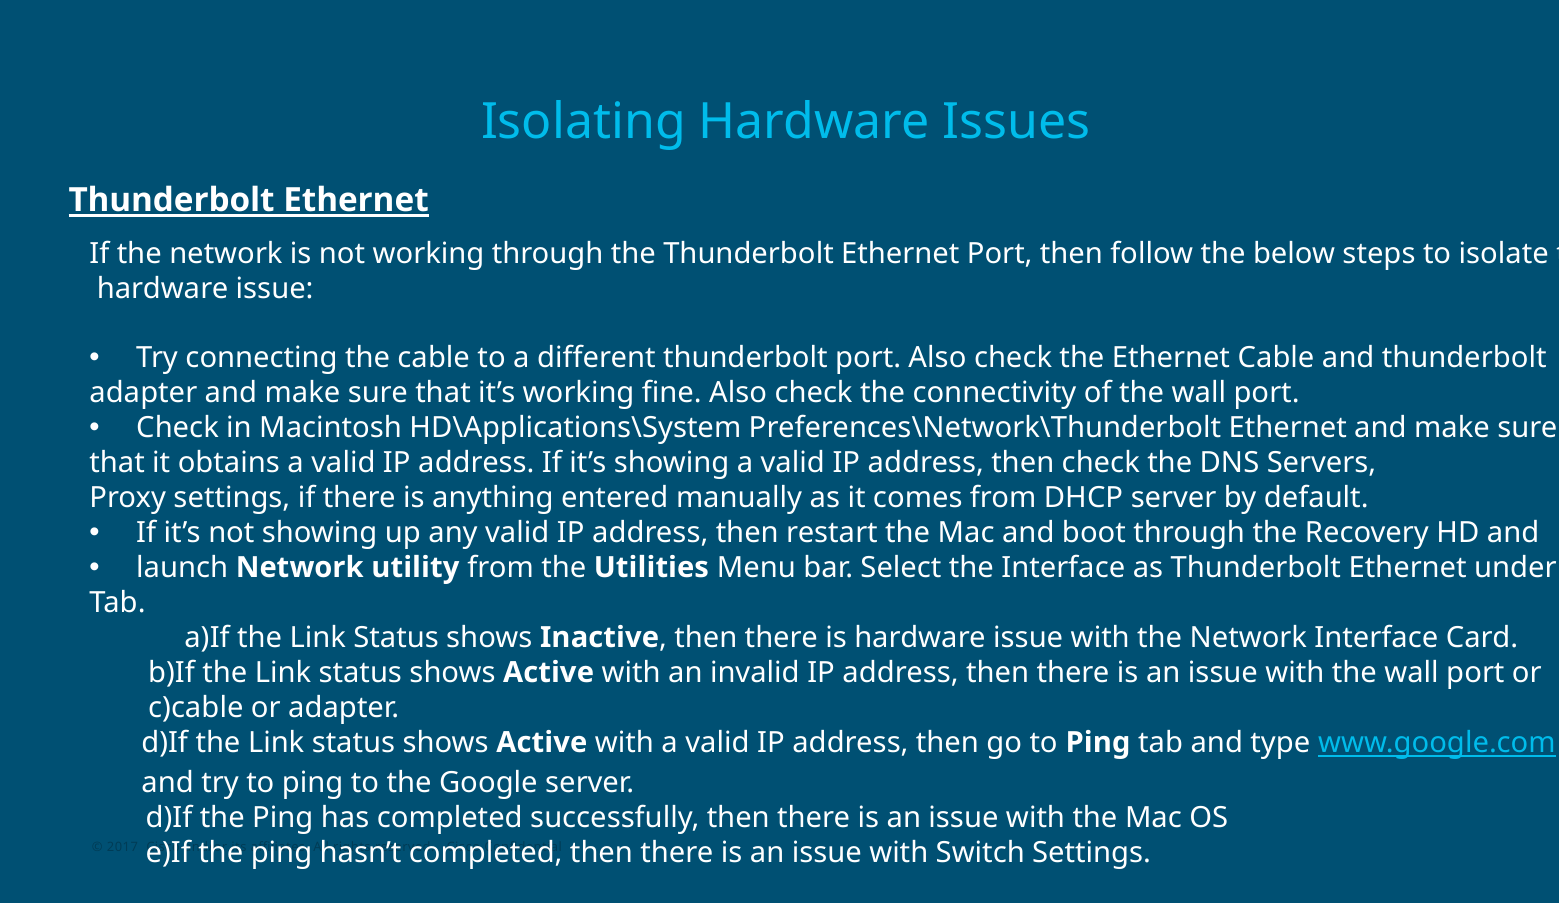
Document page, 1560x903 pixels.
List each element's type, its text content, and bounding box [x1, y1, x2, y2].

text_box If the network is not working through the Thunderbolt Ethernet Port, then follow the below steps to isolate the hardware issue: Try connecting the cable to a different thunderbolt port. Also check the Ethernet Cable and thunderbolt adapter and make sure that it’s working fine. Also check the connectivity of the wall port. Check in Macintosh HD\Applications\System Preferences\Network\Thunderbolt Ethernet and make sure that it obtains a valid IP address. If it’s showing a valid IP address, then check the DNS Servers, Proxy settings, if there is anything entered manually as it comes from DHCP server by default. If it’s not showing up any valid IP address, then restart the Mac and boot through the Recovery HD and launch Network utility from the Utilities Menu bar. Select the Interface as Thunderbolt Ethernet under Info Tab. If the Link Status shows Inactive, then there is hardware issue with the Network Interface Card. If the Link status shows Active with an invalid IP address, then there is an issue with the wall port or cable or adapter. If the Link status shows Active with a valid IP address, then go to Ping tab and type www.google.com and try to ping to the Google server. d)If the Ping has completed successfully, then there is an issue with the Mac OS e)If the ping hasn’t completed, then there is an issue with Switch Settings. [74, 226, 1560, 876]
title Isolating Hardware Issues [74, 59, 1498, 189]
text_box Thunderbolt Ethernet [53, 170, 445, 226]
